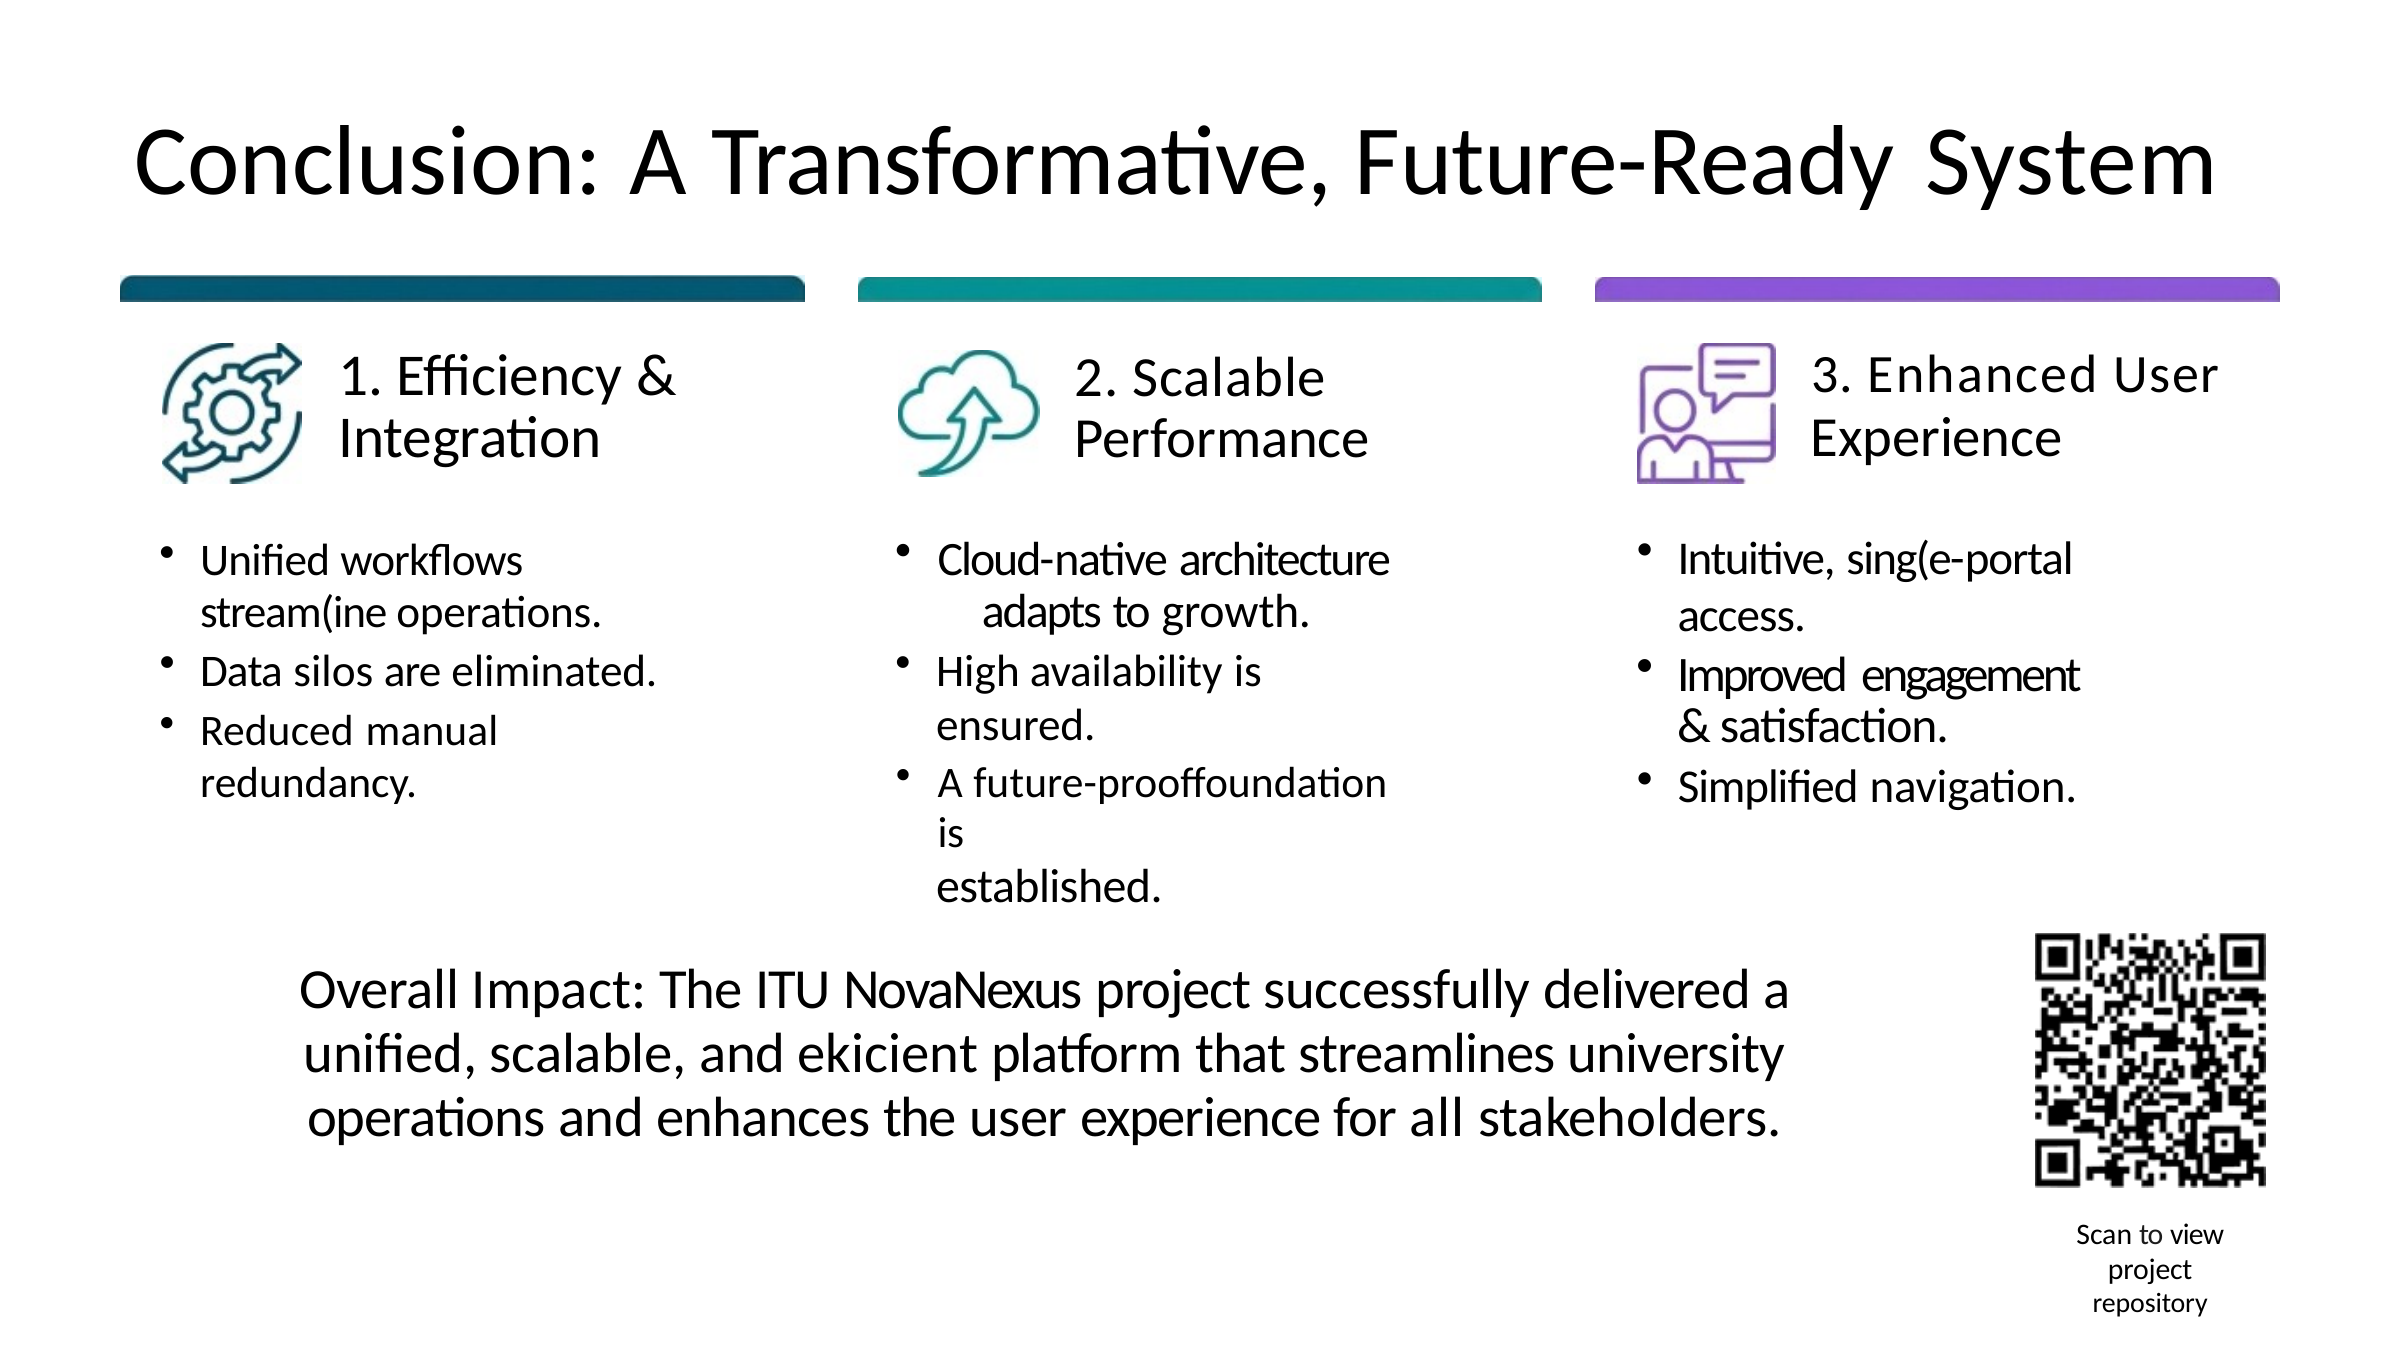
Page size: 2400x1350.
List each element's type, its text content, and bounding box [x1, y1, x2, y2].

title Conclusion: A Transformative, Future-Ready System [117, 93, 2234, 321]
text_box Scan to view project repository [2030, 1212, 2270, 1319]
picture [162, 343, 302, 484]
picture [898, 350, 1040, 477]
picture [858, 277, 1542, 302]
text_box Cloud-native architecture adapts to growth. High availability is ensured. A future-prooffoundation is established. [893, 524, 1436, 912]
text_box Overall Impact: The ITU NovaNexus project successfully delivered a unified, scalable, and ekicient platform that streamlines university operations and enhances the user experience for all stakeholders. [208, 952, 1879, 1150]
picture [1637, 343, 1776, 484]
text_box 3. Enhanced User Experience [1809, 338, 2225, 469]
picture [2035, 933, 2266, 1188]
text_box Intuitive, sing(e-portal access. Improved engagement & satisfaction. Simplified navigation. [1634, 525, 2208, 813]
picture [1595, 277, 2280, 302]
text_box 1. Efficiency & Integration [336, 333, 677, 470]
text_box Unified workflows stream(ine operations. Data silos are eliminated. Reduced manual redundancy. [157, 526, 732, 807]
picture [120, 275, 805, 302]
text_box 2. Scalable Performance [1072, 336, 1380, 470]
